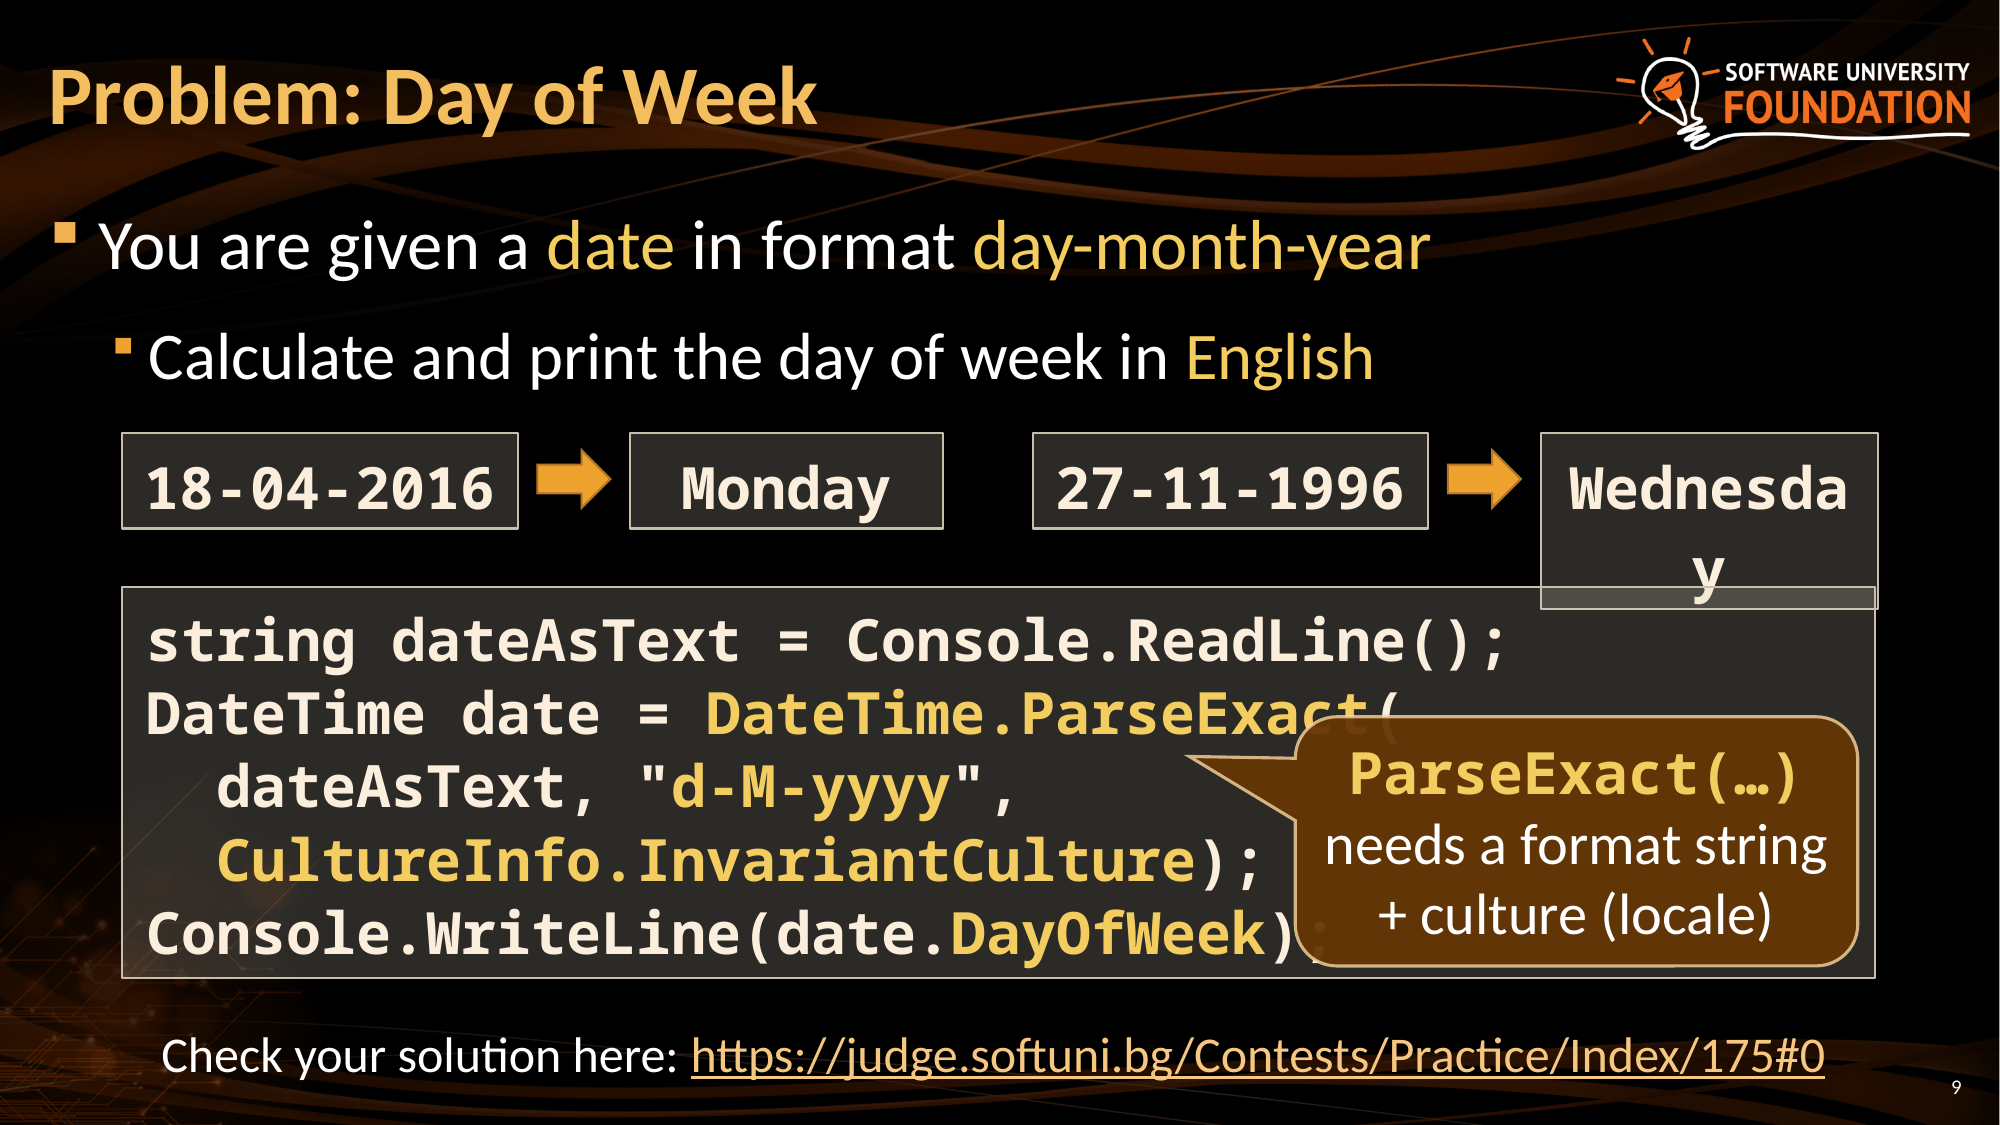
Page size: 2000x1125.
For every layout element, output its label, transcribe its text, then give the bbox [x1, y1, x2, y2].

text_box ParseExact(…) needs a format string + culture (locale) [1185, 715, 1859, 967]
text_box Wednesday [1540, 433, 1878, 609]
text_box string dateAsText = Console.ReadLine(); DateTime date = DateTime.ParseExact( dateAsText, "d-M-yyyy", CultureInfo.InvariantCulture); Console.WriteLine(date.DayOfWeek); [122, 587, 1875, 979]
list You are given a date in format day-month-year Calculate and print the day of week in English [31, 188, 1968, 1103]
text_box Check your solution here: https://judge.softuni.bg/Contests/Practice/Index/175#0 [124, 1015, 1863, 1091]
text_box Monday [630, 433, 943, 529]
text_box 27-11-1996 [1032, 433, 1429, 529]
picture [0, 0, 2000, 1125]
title Problem: Day of Week [30, 6, 1602, 189]
text_box 18-04-2016 [122, 433, 518, 529]
text_box [1446, 447, 1523, 511]
text_box [536, 447, 612, 511]
